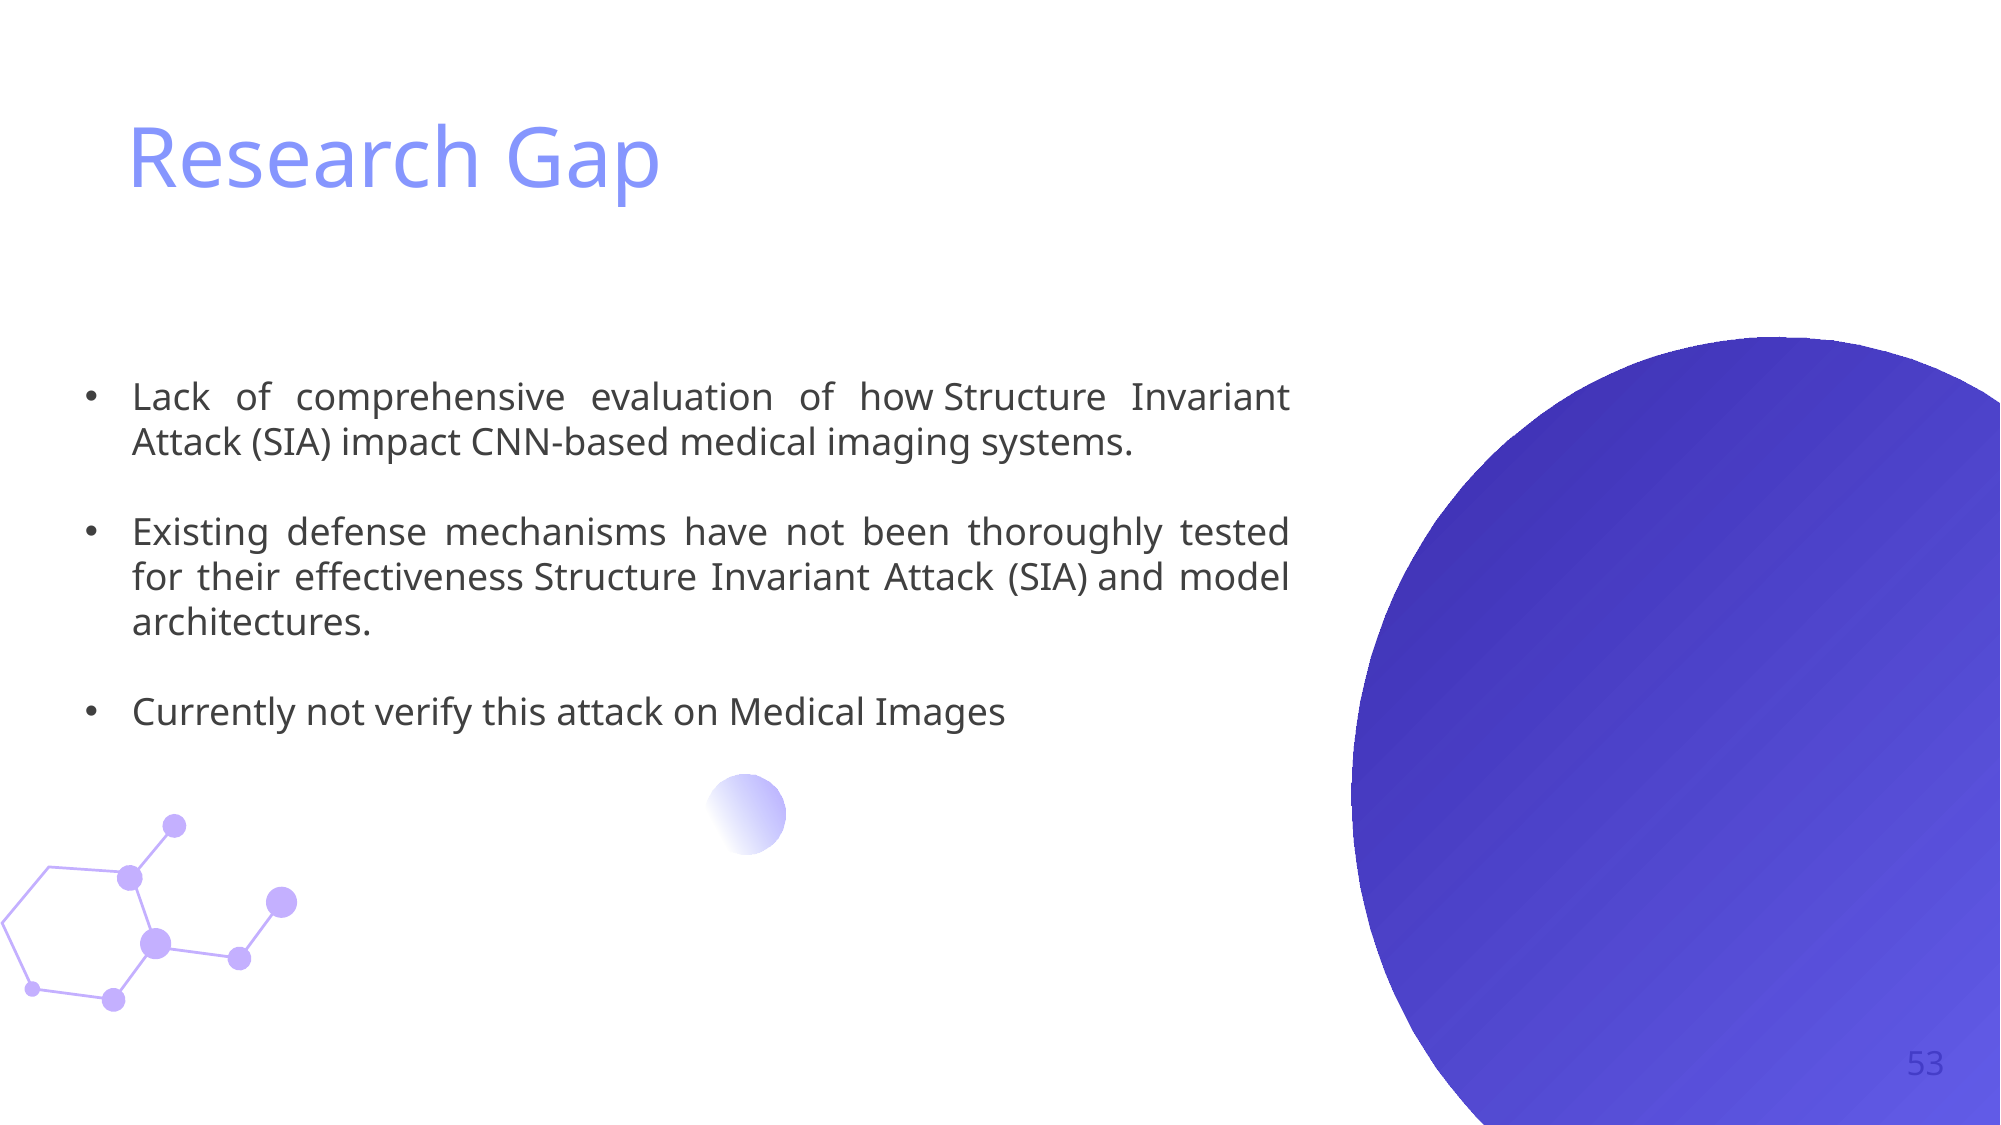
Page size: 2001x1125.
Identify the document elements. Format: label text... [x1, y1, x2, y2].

text_box [704, 773, 786, 855]
text_box [1350, 335, 2000, 1125]
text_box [3, 808, 297, 1017]
text_box Lack of comprehensive evaluation of how Structure Invariant Attack (SIA) impact CNN-based medical imaging systems. Existing defense mechanisms have not been thoroughly tested for their effectiveness Structure Invariant Attack (SIA) and model architectures. Currently not verify this attack on Medical Images [69, 365, 1307, 853]
text_box Research Gap [111, 96, 1001, 212]
